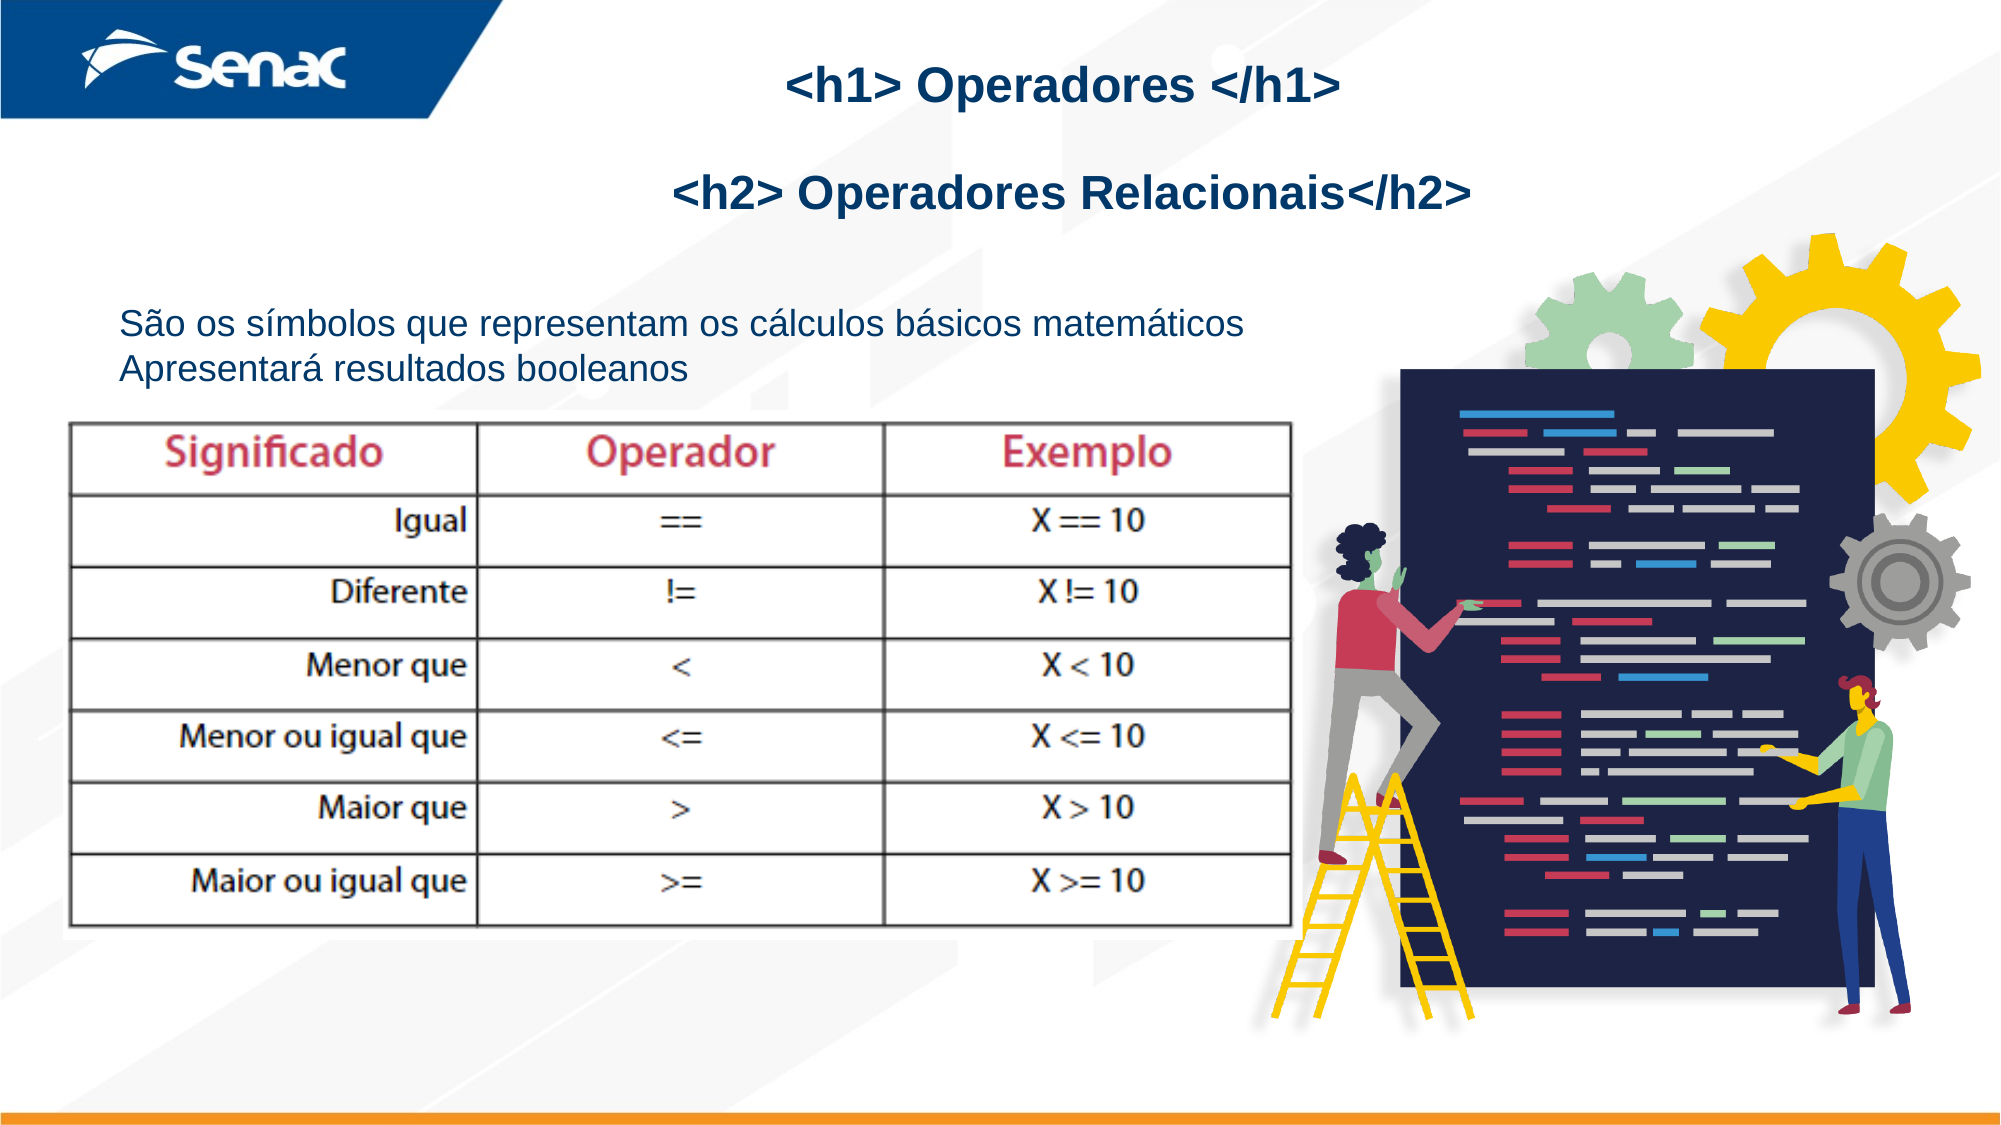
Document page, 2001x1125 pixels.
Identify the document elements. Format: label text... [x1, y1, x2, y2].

picture [0, 0, 2001, 1125]
text_box São os símbolos que representam os cálculos básicos matemáticos Apresentará resultados booleanos [104, 291, 1233, 397]
text_box <h1> Operadores </h1> [283, 44, 1844, 120]
text_box <h2> Operadores Relacionais</h2> [292, 154, 1854, 227]
